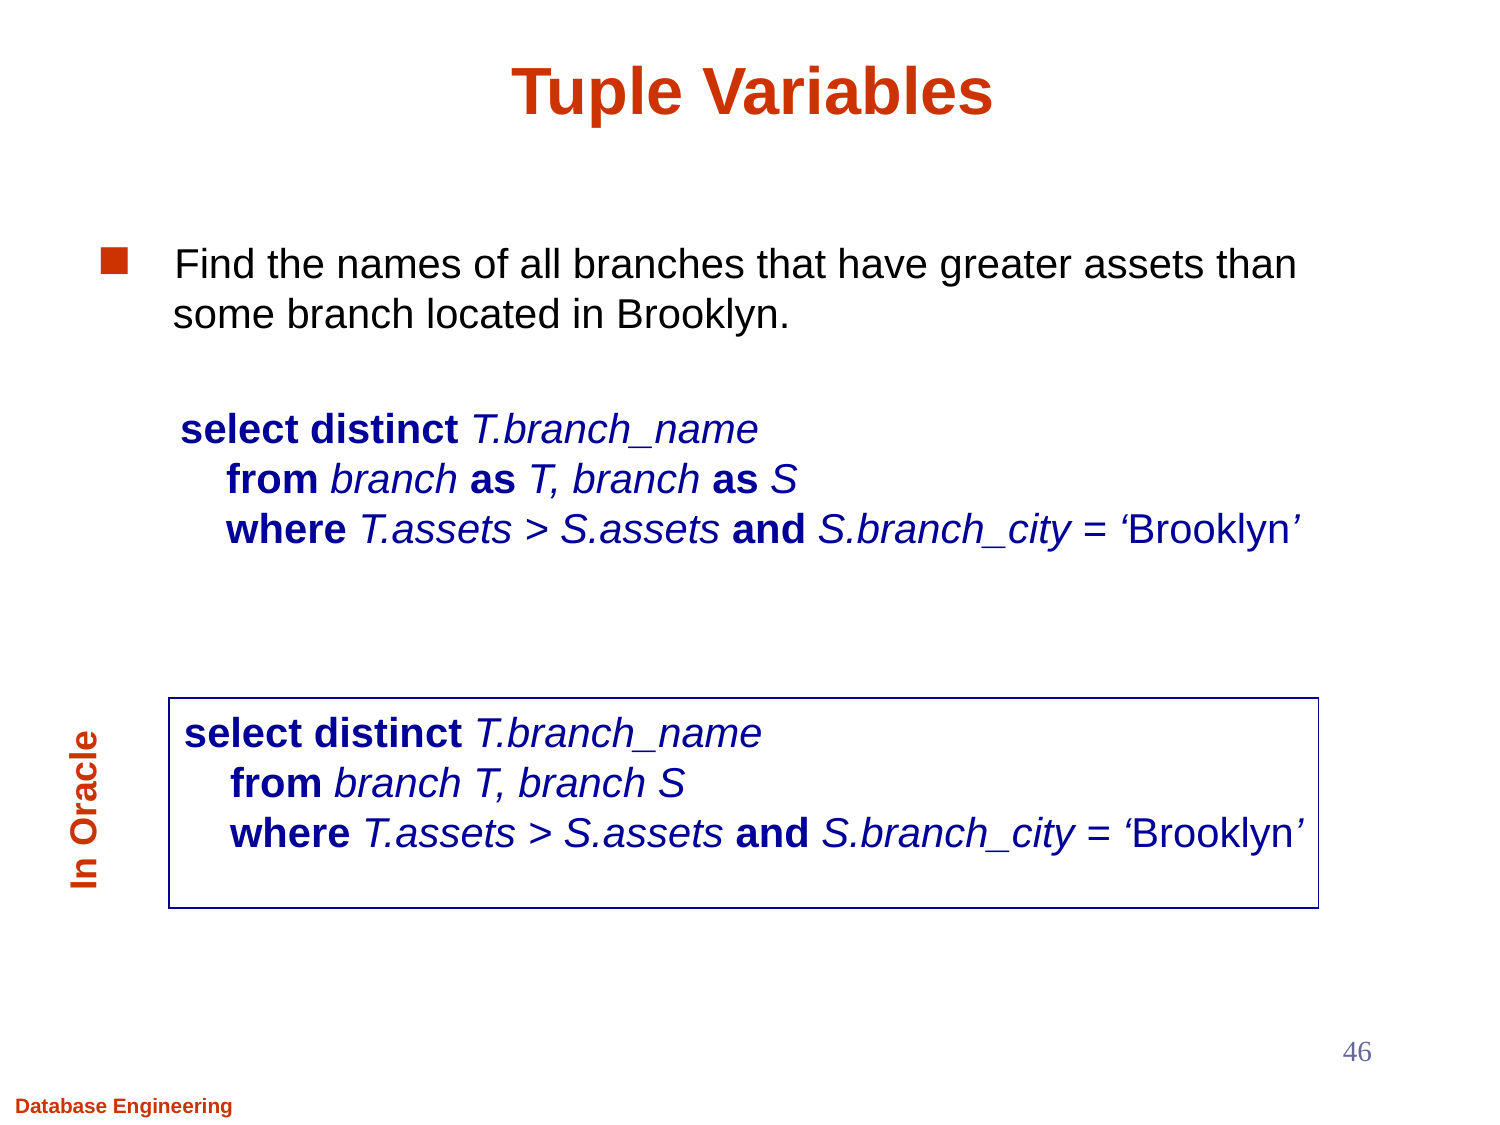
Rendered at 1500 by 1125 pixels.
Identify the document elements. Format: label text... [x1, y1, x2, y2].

slide_number 46 [1074, 1024, 1388, 1101]
text_box select distinct T.branch_name from branch as T, branch as S where T.assets > S.assets and S.branch_city = ‘Brooklyn’ [165, 394, 1315, 605]
text_box Find the names of all branches that have greater assets than some branch located in Brooklyn. [89, 229, 1331, 345]
text_box In Oracle [51, 715, 112, 906]
text_box select distinct T.branch_name from branch T, branch S where T.assets > S.assets and S.branch_city = ‘Brooklyn’ [169, 698, 1319, 908]
title Tuple Variables [90, 32, 1416, 144]
